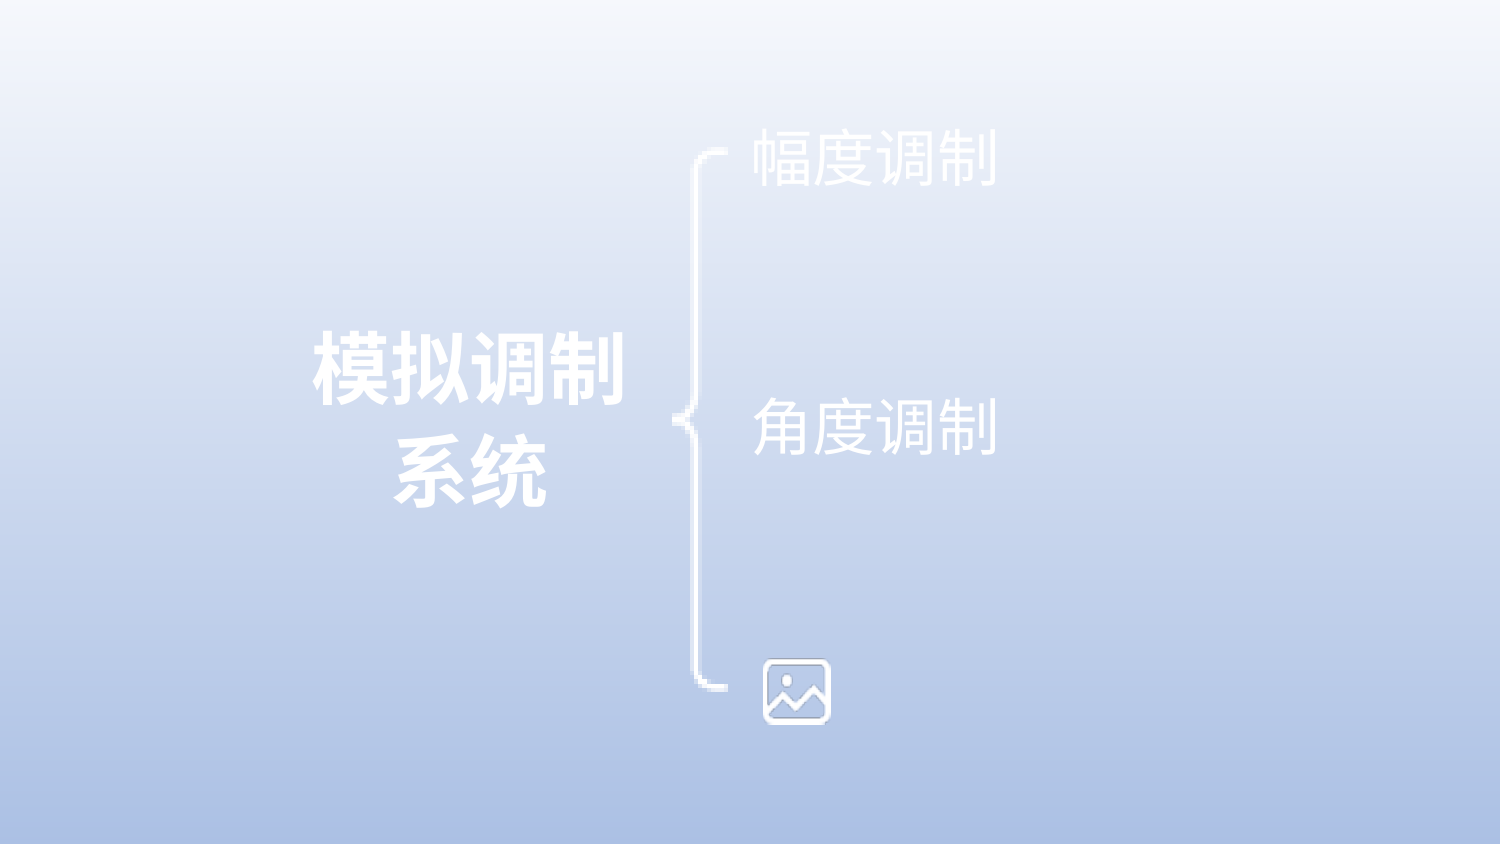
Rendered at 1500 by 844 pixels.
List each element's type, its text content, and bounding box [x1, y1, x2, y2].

text_box 模拟调制系统 [297, 312, 643, 532]
text_box 角度调制 [750, 374, 1020, 476]
text_box 幅度调制 [750, 105, 1020, 207]
picture [763, 657, 831, 725]
picture [660, 105, 750, 739]
